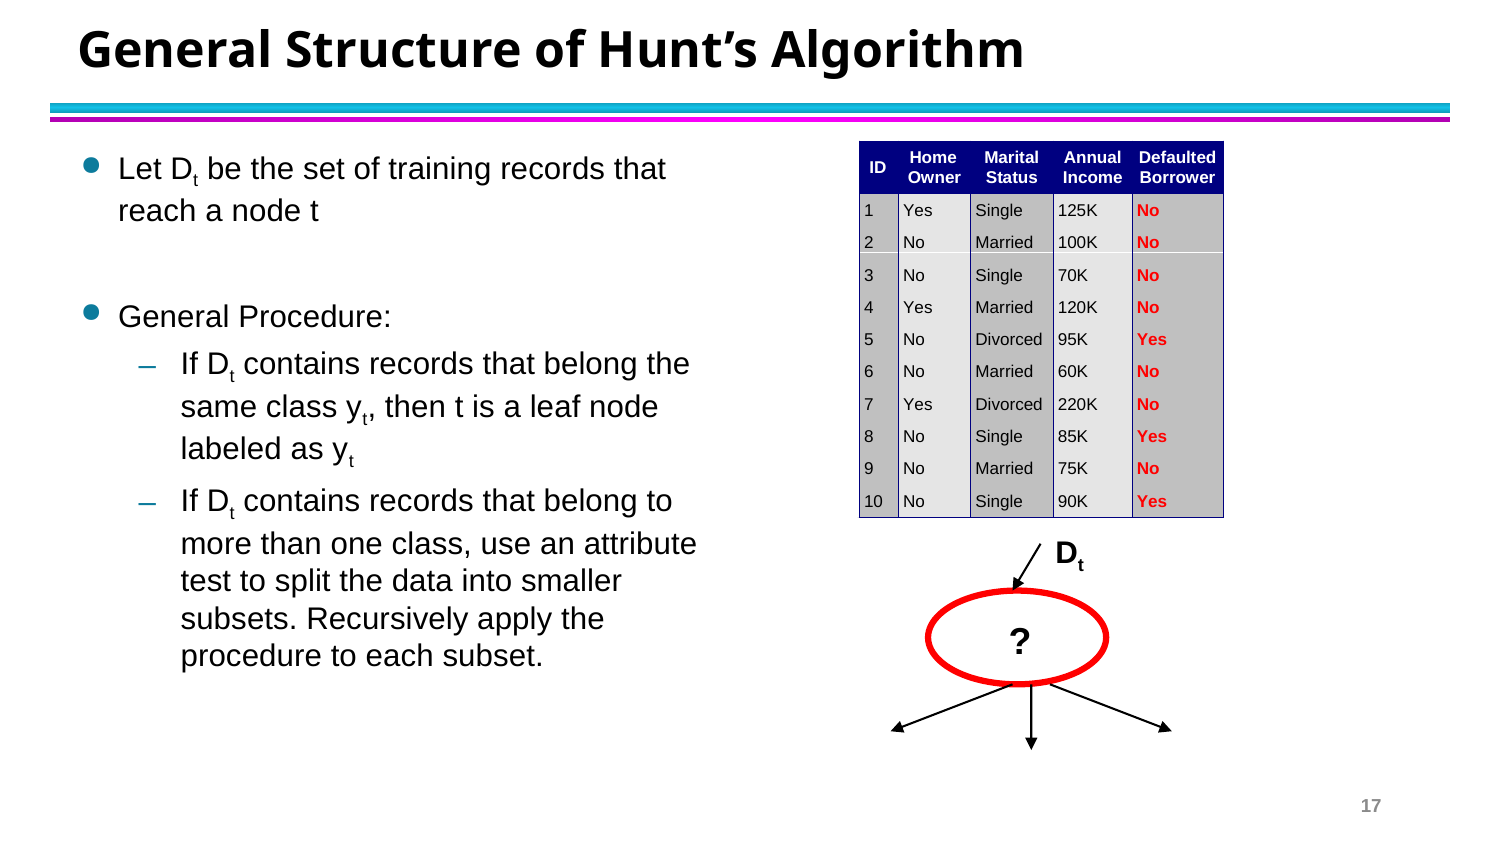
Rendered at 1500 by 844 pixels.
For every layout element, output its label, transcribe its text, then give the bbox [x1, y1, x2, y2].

text_box ? [993, 609, 1041, 670]
text_box [890, 684, 1013, 733]
text_box [1012, 544, 1040, 591]
text_box Dt [1040, 538, 1116, 583]
text_box [1049, 684, 1172, 733]
text_box [1025, 684, 1038, 751]
text_box [928, 590, 1107, 685]
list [852, 140, 1248, 529]
title General Structure of Hunt’s Algorithm [62, 18, 1421, 85]
slide_number 17 [1059, 782, 1397, 827]
list Let Dt be the set of training records that reach a node t General Procedure: If Dt contains records that belong the same class yt, then t is a leaf node labeled as yt If Dt contains records that belong to more than one class, use an attribute test to split the data into smaller subsets. Recursively apply the procedure to each subset. [67, 140, 738, 779]
